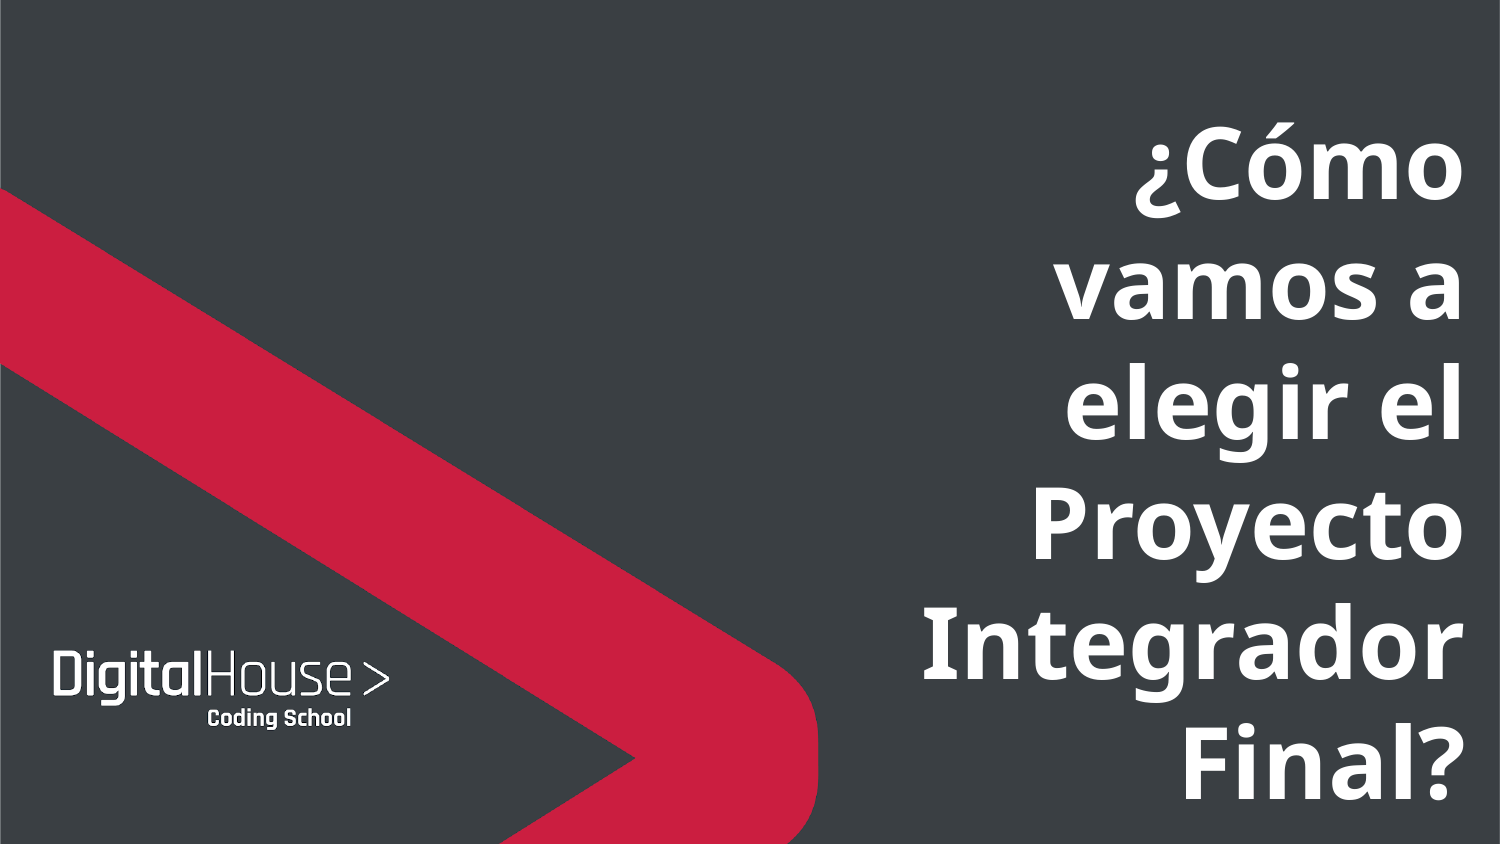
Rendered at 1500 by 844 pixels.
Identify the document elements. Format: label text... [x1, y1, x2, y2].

picture [0, 0, 1500, 844]
title ¿Cómo vamos a elegir el Proyecto Integrador Final? [797, 224, 1482, 694]
